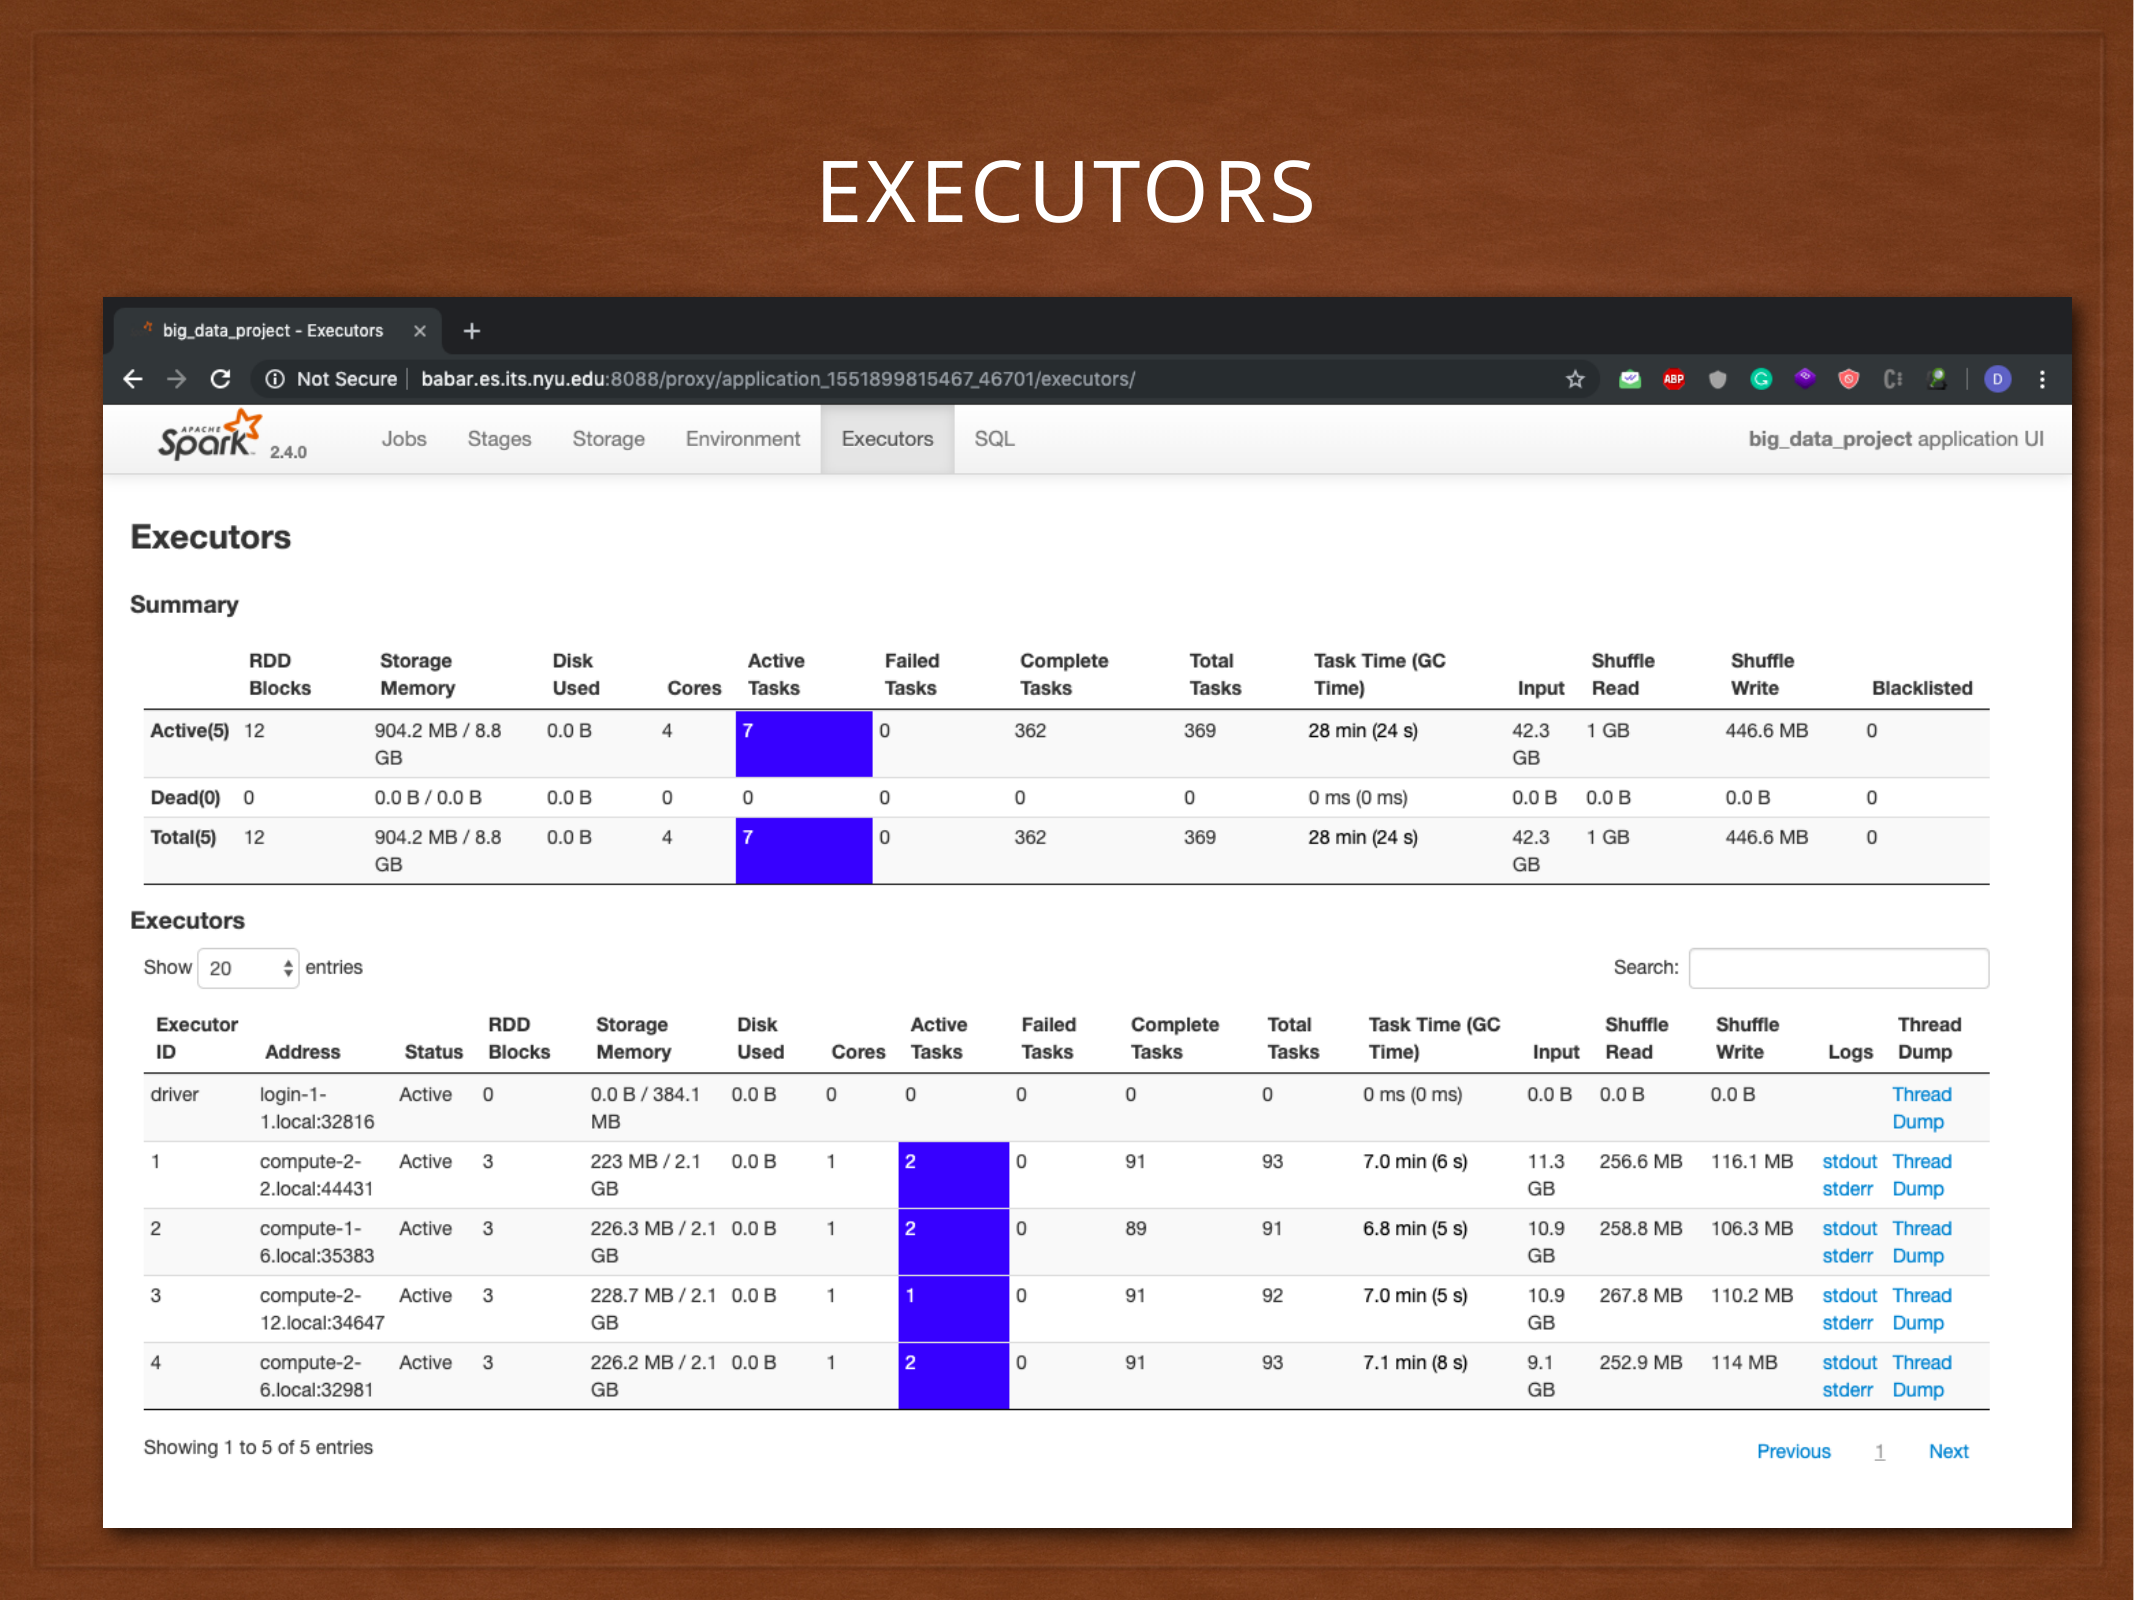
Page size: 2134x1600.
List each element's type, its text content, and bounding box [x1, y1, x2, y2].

subtitle executors [109, 0, 2024, 249]
picture [0, 0, 2134, 1600]
